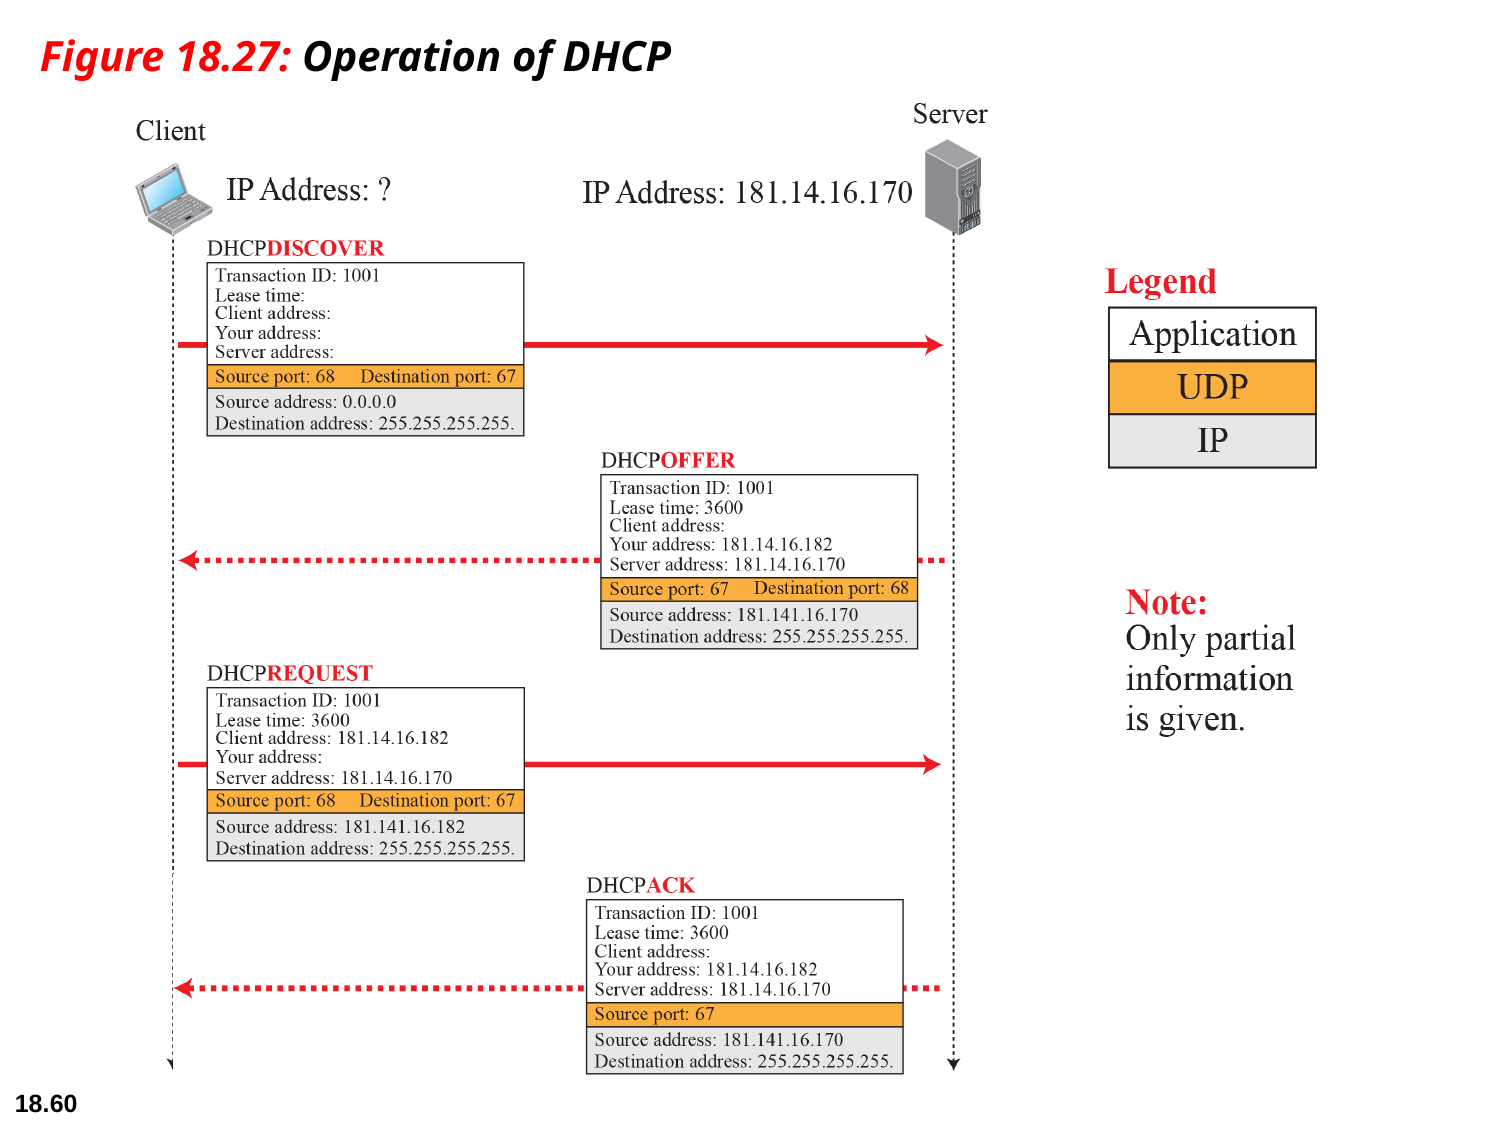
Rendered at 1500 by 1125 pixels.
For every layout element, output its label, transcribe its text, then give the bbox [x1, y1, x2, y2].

picture [1103, 263, 1317, 470]
picture [1124, 583, 1296, 741]
text_box Figure 18.27: Operation of DHCP [24, 22, 1363, 87]
picture [134, 99, 988, 1075]
picture [225, 173, 391, 210]
text_box 18.7 [0, 1050, 313, 1125]
